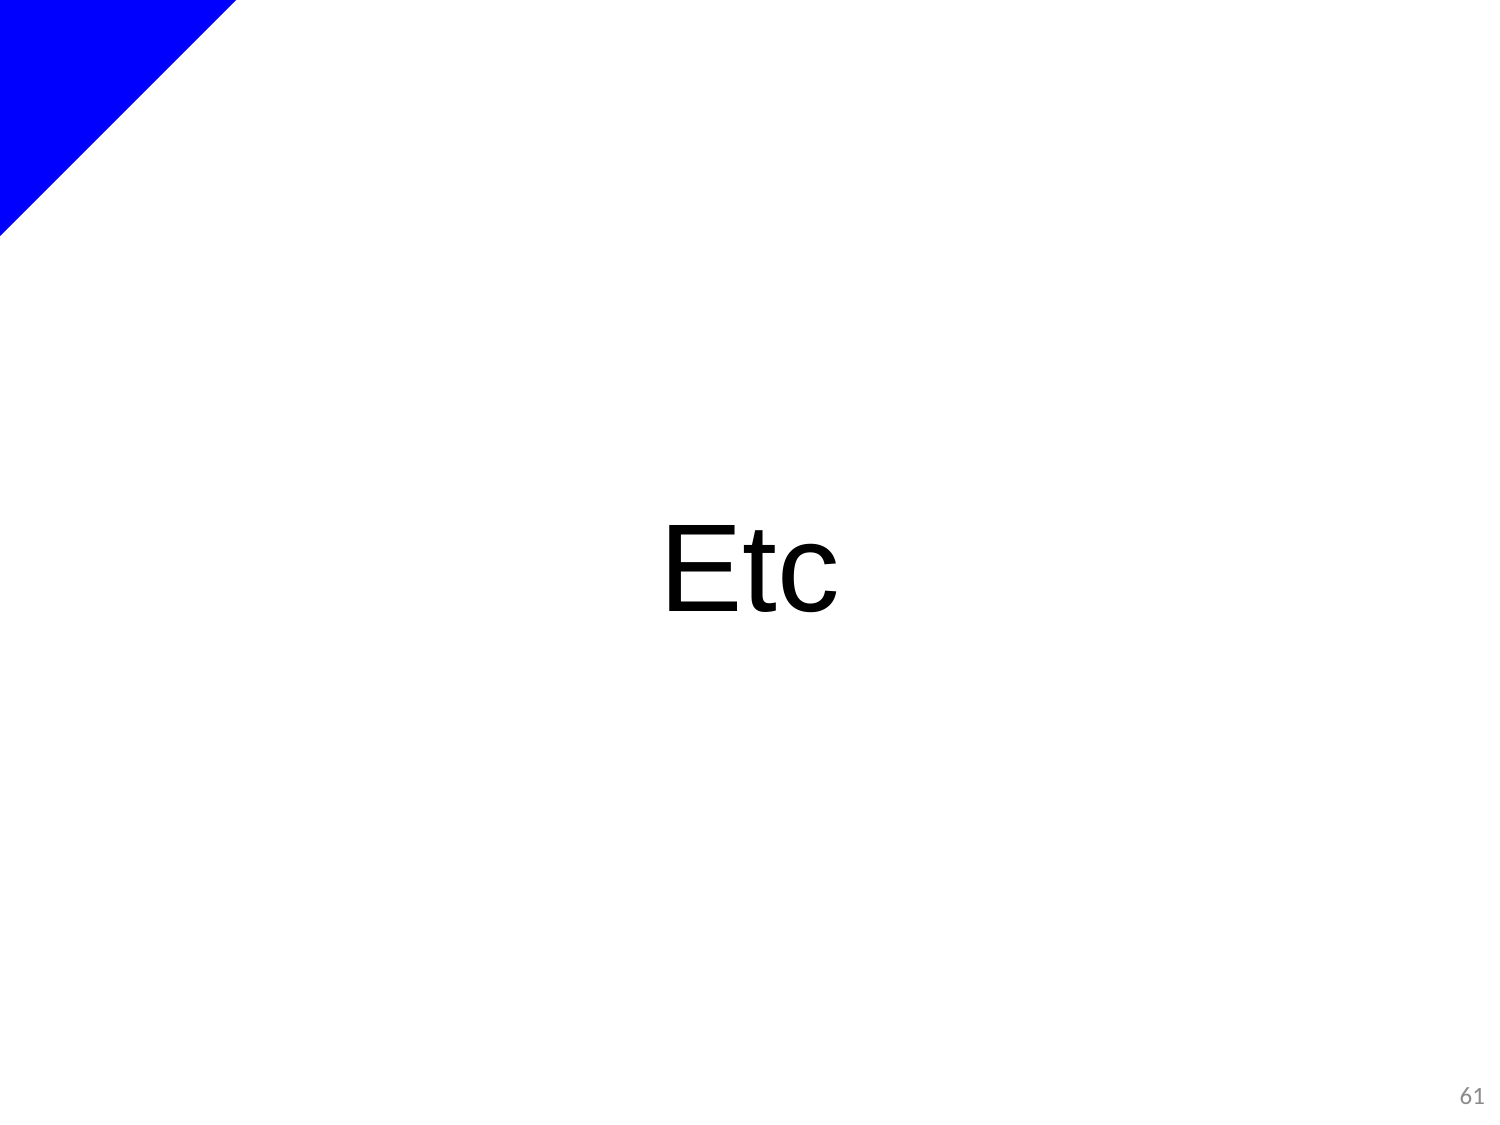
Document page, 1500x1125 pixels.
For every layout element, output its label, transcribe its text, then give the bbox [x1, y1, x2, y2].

text_box [0, 0, 238, 238]
slide_number 61 [1162, 1065, 1500, 1125]
text_box Etc [644, 479, 856, 644]
